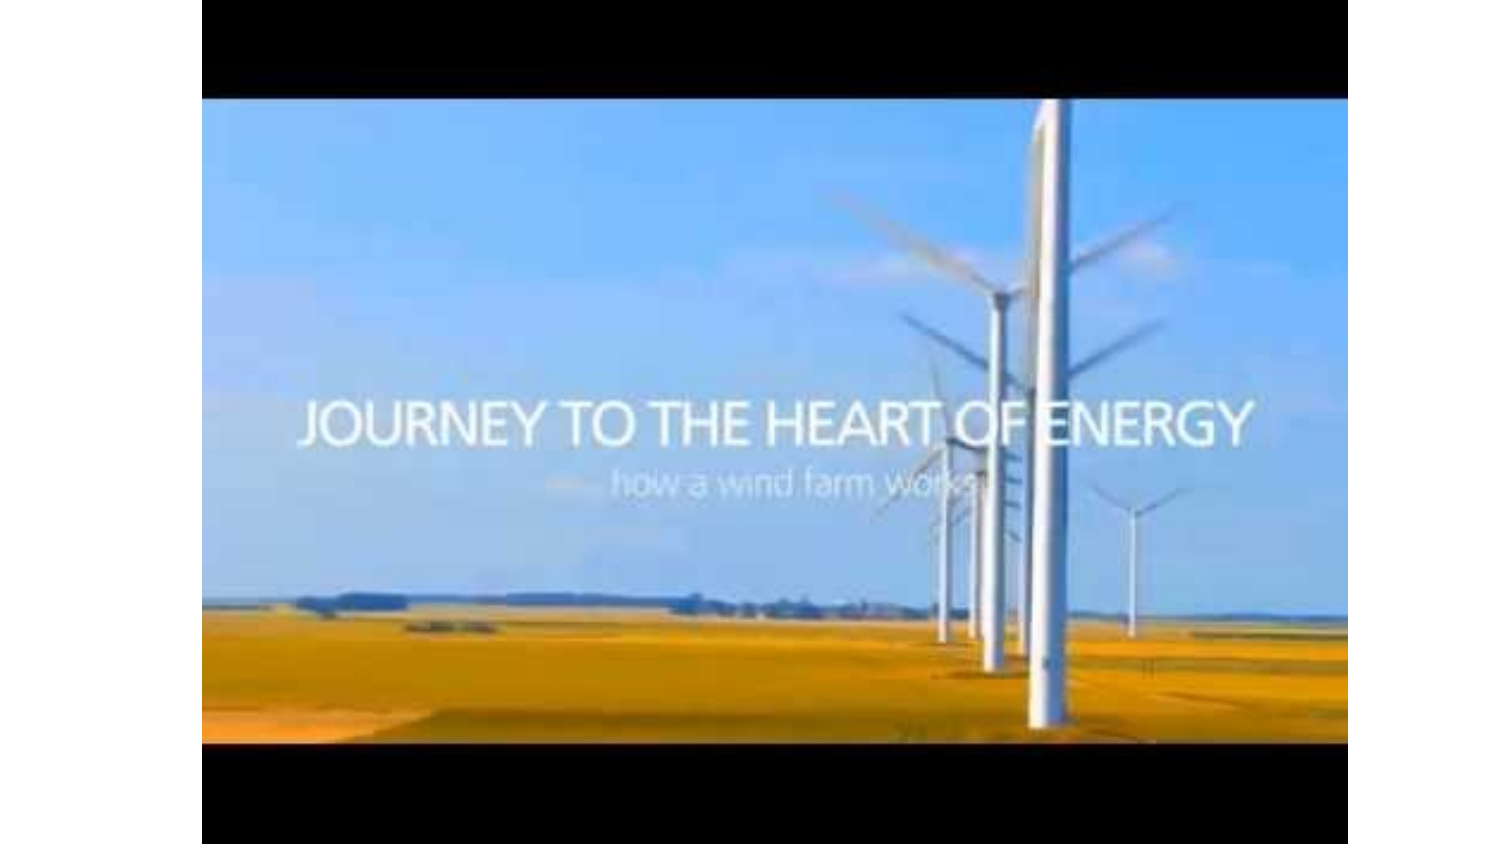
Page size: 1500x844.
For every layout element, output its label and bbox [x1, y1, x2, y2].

picture [201, 0, 1348, 844]
